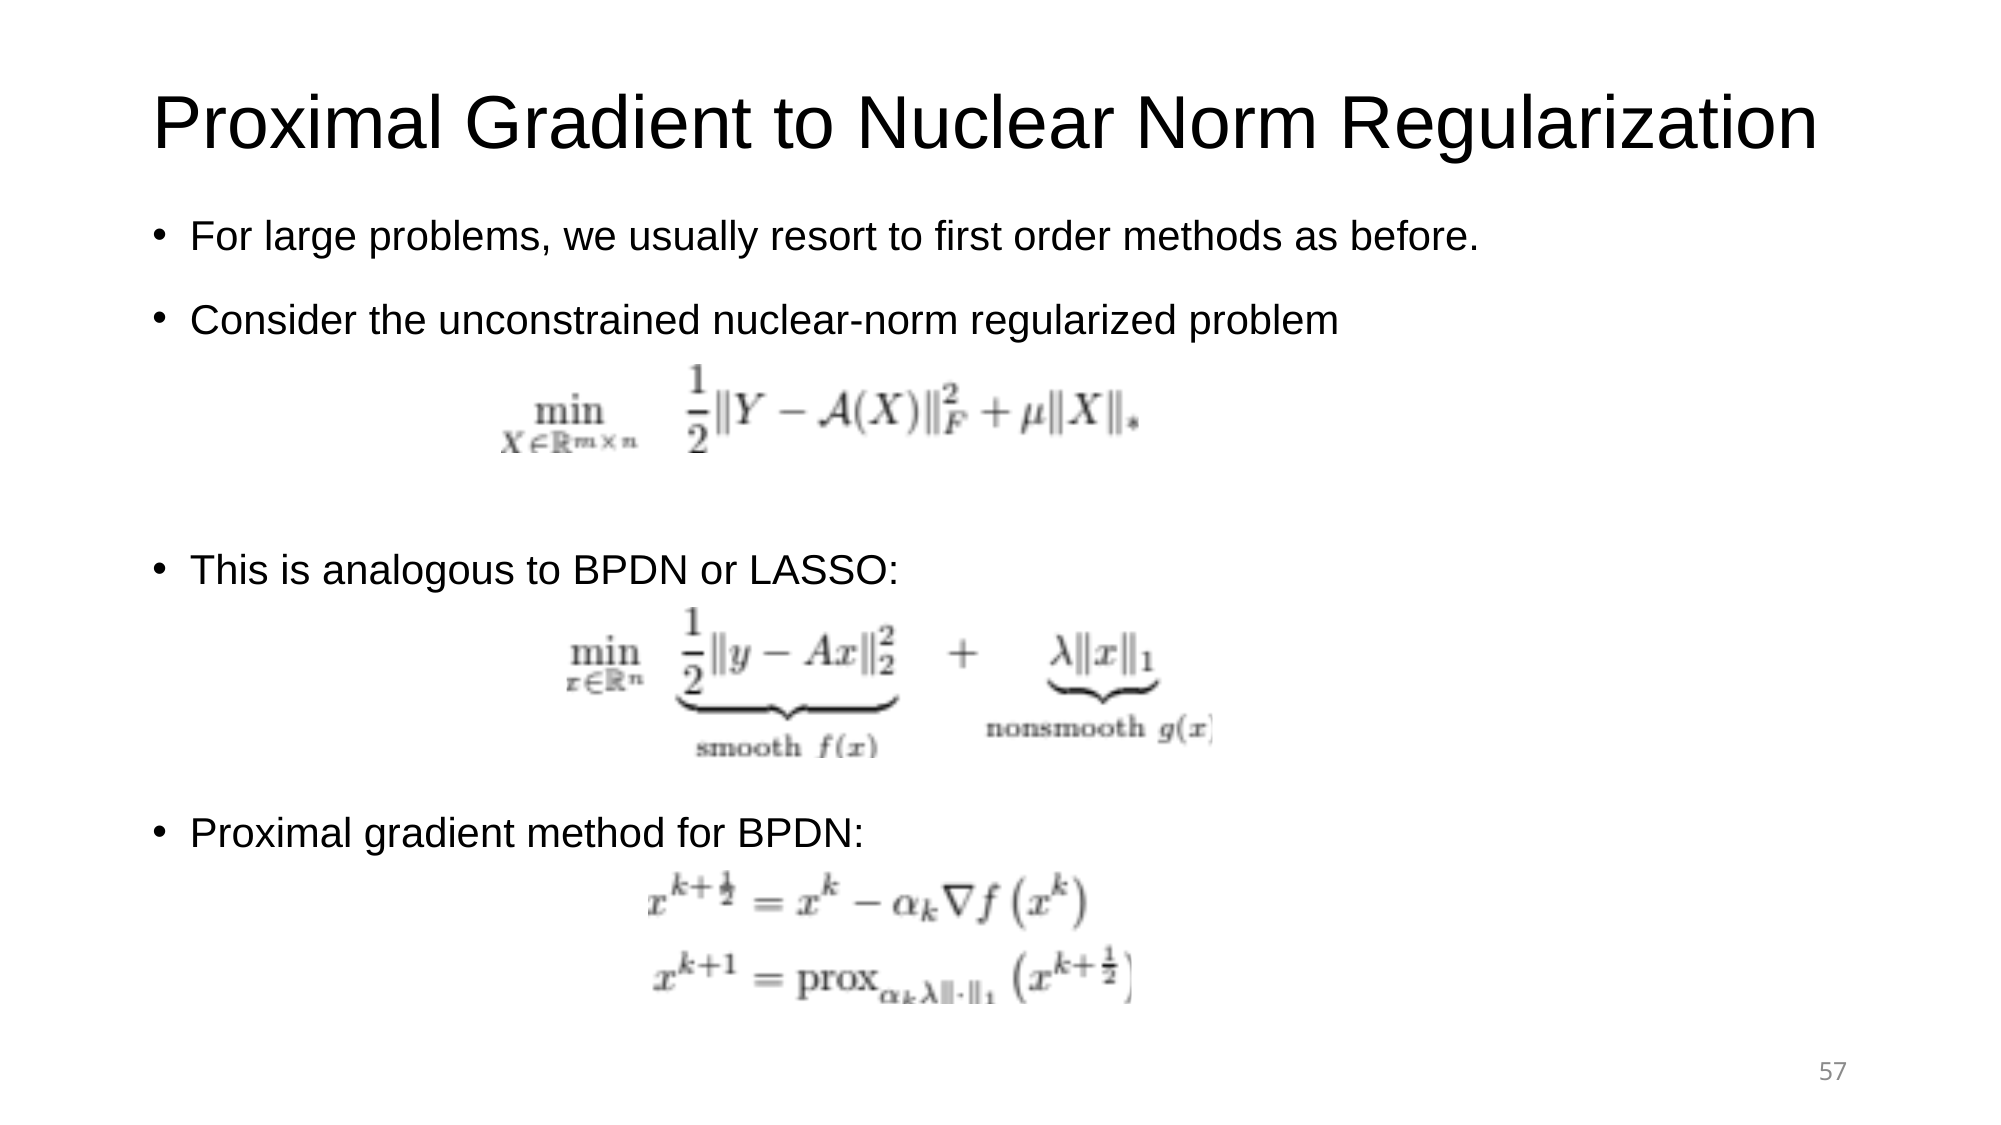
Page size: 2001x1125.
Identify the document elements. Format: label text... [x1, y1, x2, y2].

slide_number 57 [1412, 1042, 1863, 1103]
picture [647, 870, 1132, 1004]
title Proximal Gradient to Nuclear Norm Regularization [137, 59, 1863, 188]
picture [566, 607, 1213, 758]
picture [501, 364, 1139, 453]
list For large problems, we usually resort to first order methods as before. Consider the unconstrained nuclear-norm regularized problem This is analogous to BPDN or LASSO: Proximal gradient method for BPDN: [137, 188, 1863, 1027]
